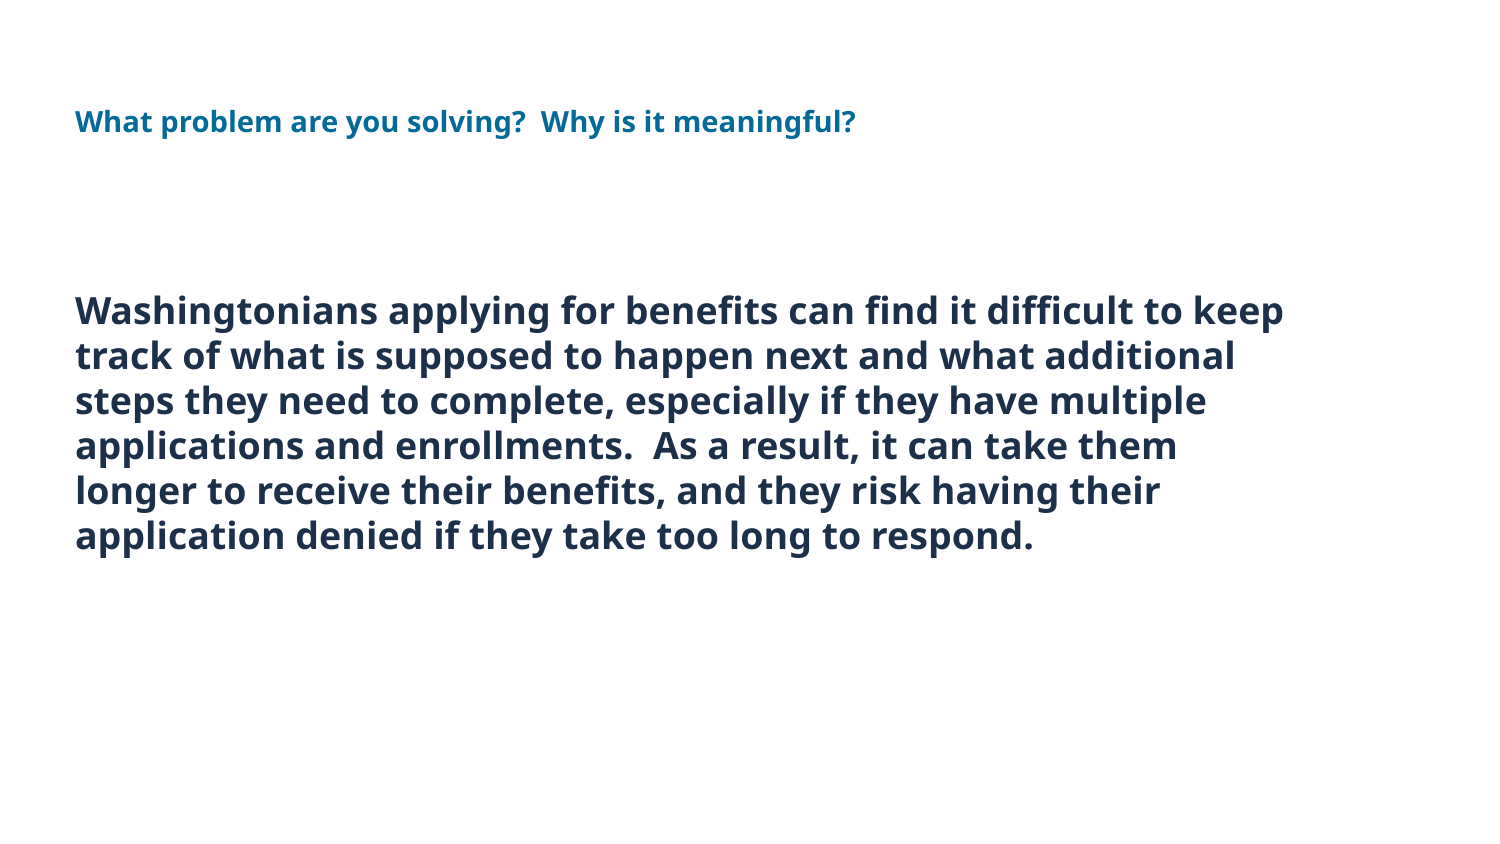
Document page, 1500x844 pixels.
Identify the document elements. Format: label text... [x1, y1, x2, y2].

title Washingtonians applying for benefits can find it difficult to keep track of what is supposed to happen next and what additional steps they need to complete, especially if they have multiple applications and enrollments. As a result, it can take them longer to receive their benefits, and they risk having their application denied if they take too long to respond. [75, 138, 1301, 706]
subtitle What problem are you solving? Why is it meaningful? [75, 63, 899, 138]
